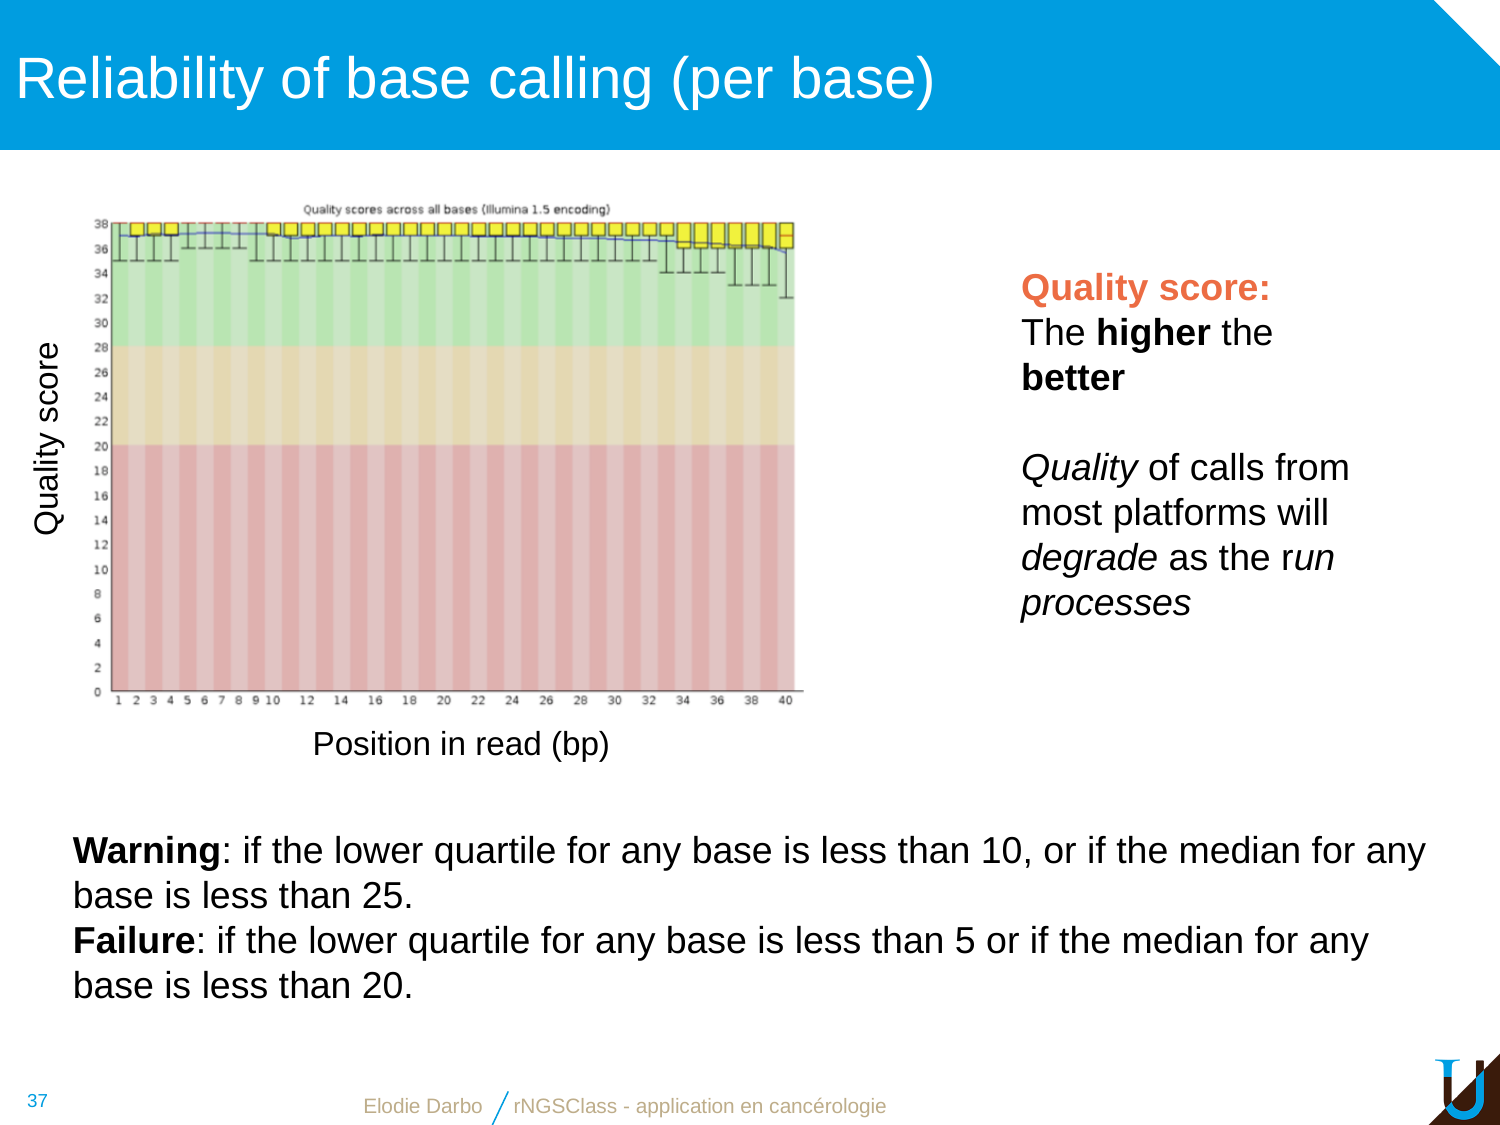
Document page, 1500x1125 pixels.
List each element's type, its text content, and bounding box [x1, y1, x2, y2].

title Reliability of base calling (per base) [0, 18, 1425, 132]
text_box Quality score: The higher the better Quality of calls from most platforms will degrade as the run processes [1006, 247, 1403, 720]
text_box Quality score [16, 266, 69, 552]
footer rNGSClass - application en cancérologie [498, 1091, 1362, 1125]
picture [74, 191, 822, 720]
text_box Position in read (bp) [297, 727, 661, 771]
text_box Warning: if the lower quartile for any base is less than 10, or if the median for any base is less than 25. Failure: if the lower quartile for any base is less than 5 or if the median for any base is less than 20. [57, 811, 1455, 1037]
slide_number Elodie Darbo [75, 1091, 498, 1125]
picture [1425, 1050, 1500, 1125]
slide_number 37 [0, 1074, 75, 1125]
